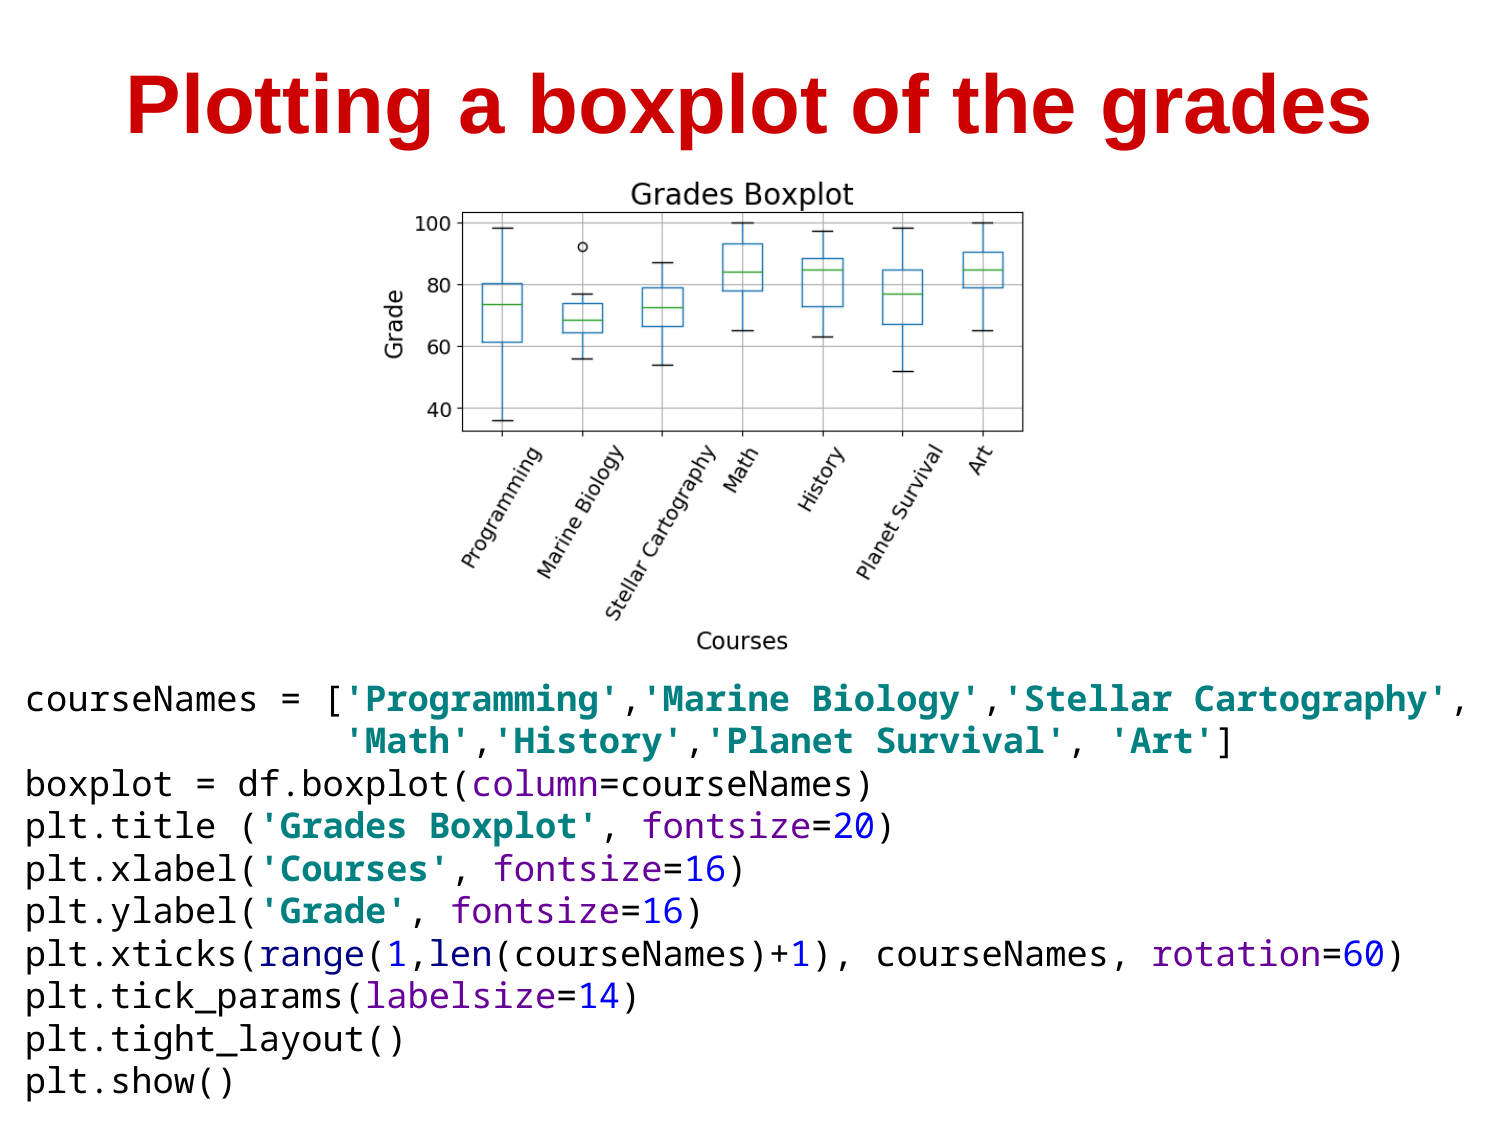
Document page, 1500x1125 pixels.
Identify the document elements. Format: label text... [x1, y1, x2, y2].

title Plotting a boxplot of the grades [74, 5, 1426, 194]
picture [369, 167, 1038, 665]
text_box courseNames = ['Programming','Marine Biology','Stellar Cartography', 'Math','History','Planet Survival', 'Art'] boxplot = df.boxplot(column=courseNames) plt.title ('Grades Boxplot', fontsize=20) plt.xlabel('Courses', fontsize=16) plt.ylabel('Grade', fontsize=16) plt.xticks(range(1,len(courseNames)+1), courseNames, rotation=60) plt.tick_params(labelsize=14) plt.tight_layout() plt.show() [10, 668, 1486, 1109]
